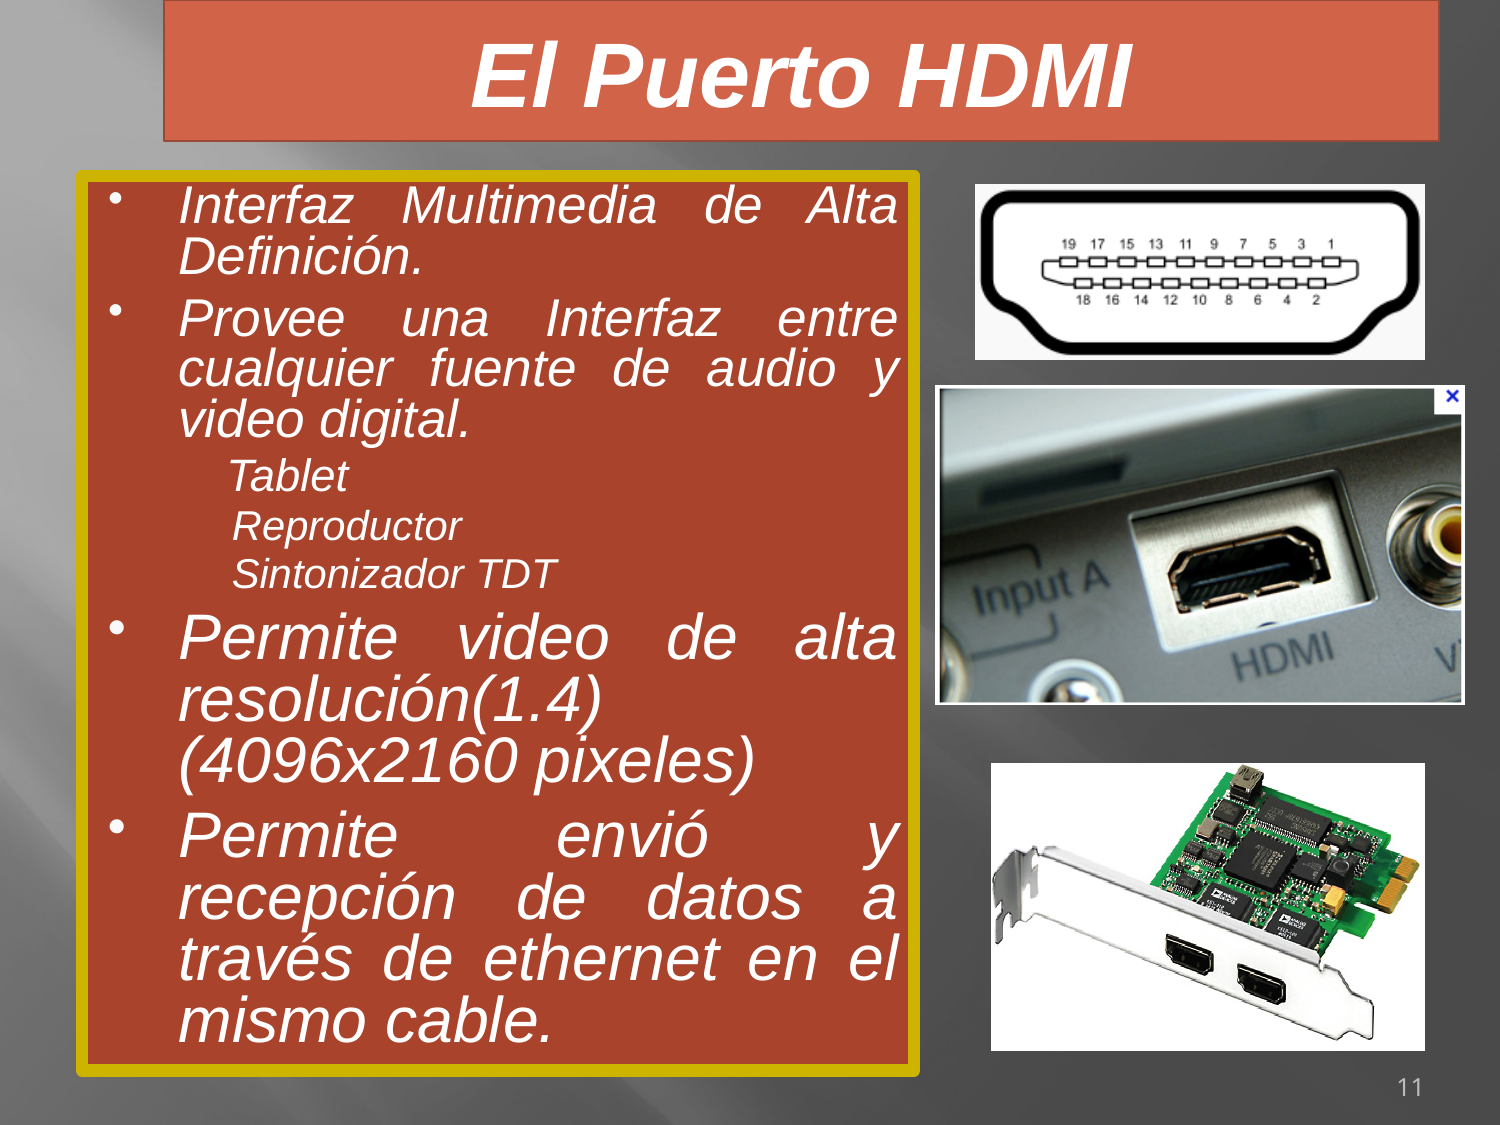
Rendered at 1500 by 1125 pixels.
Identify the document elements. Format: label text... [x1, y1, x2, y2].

title El Puerto HDMI [163, 0, 1440, 142]
list Interfaz Multimedia de Alta Definición. Provee una Interfaz entre cualquier fuente de audio y video digital. Tablet Reproductor Sintonizador TDT Permite video de alta resolución(1.4) (4096x2160 pixeles) Permite envió y recepción de datos a través de ethernet en el mismo cable. [82, 175, 914, 1071]
slide_number 11 [1299, 1059, 1425, 1113]
picture [934, 385, 1466, 705]
picture [974, 184, 1426, 360]
picture [991, 762, 1426, 1051]
